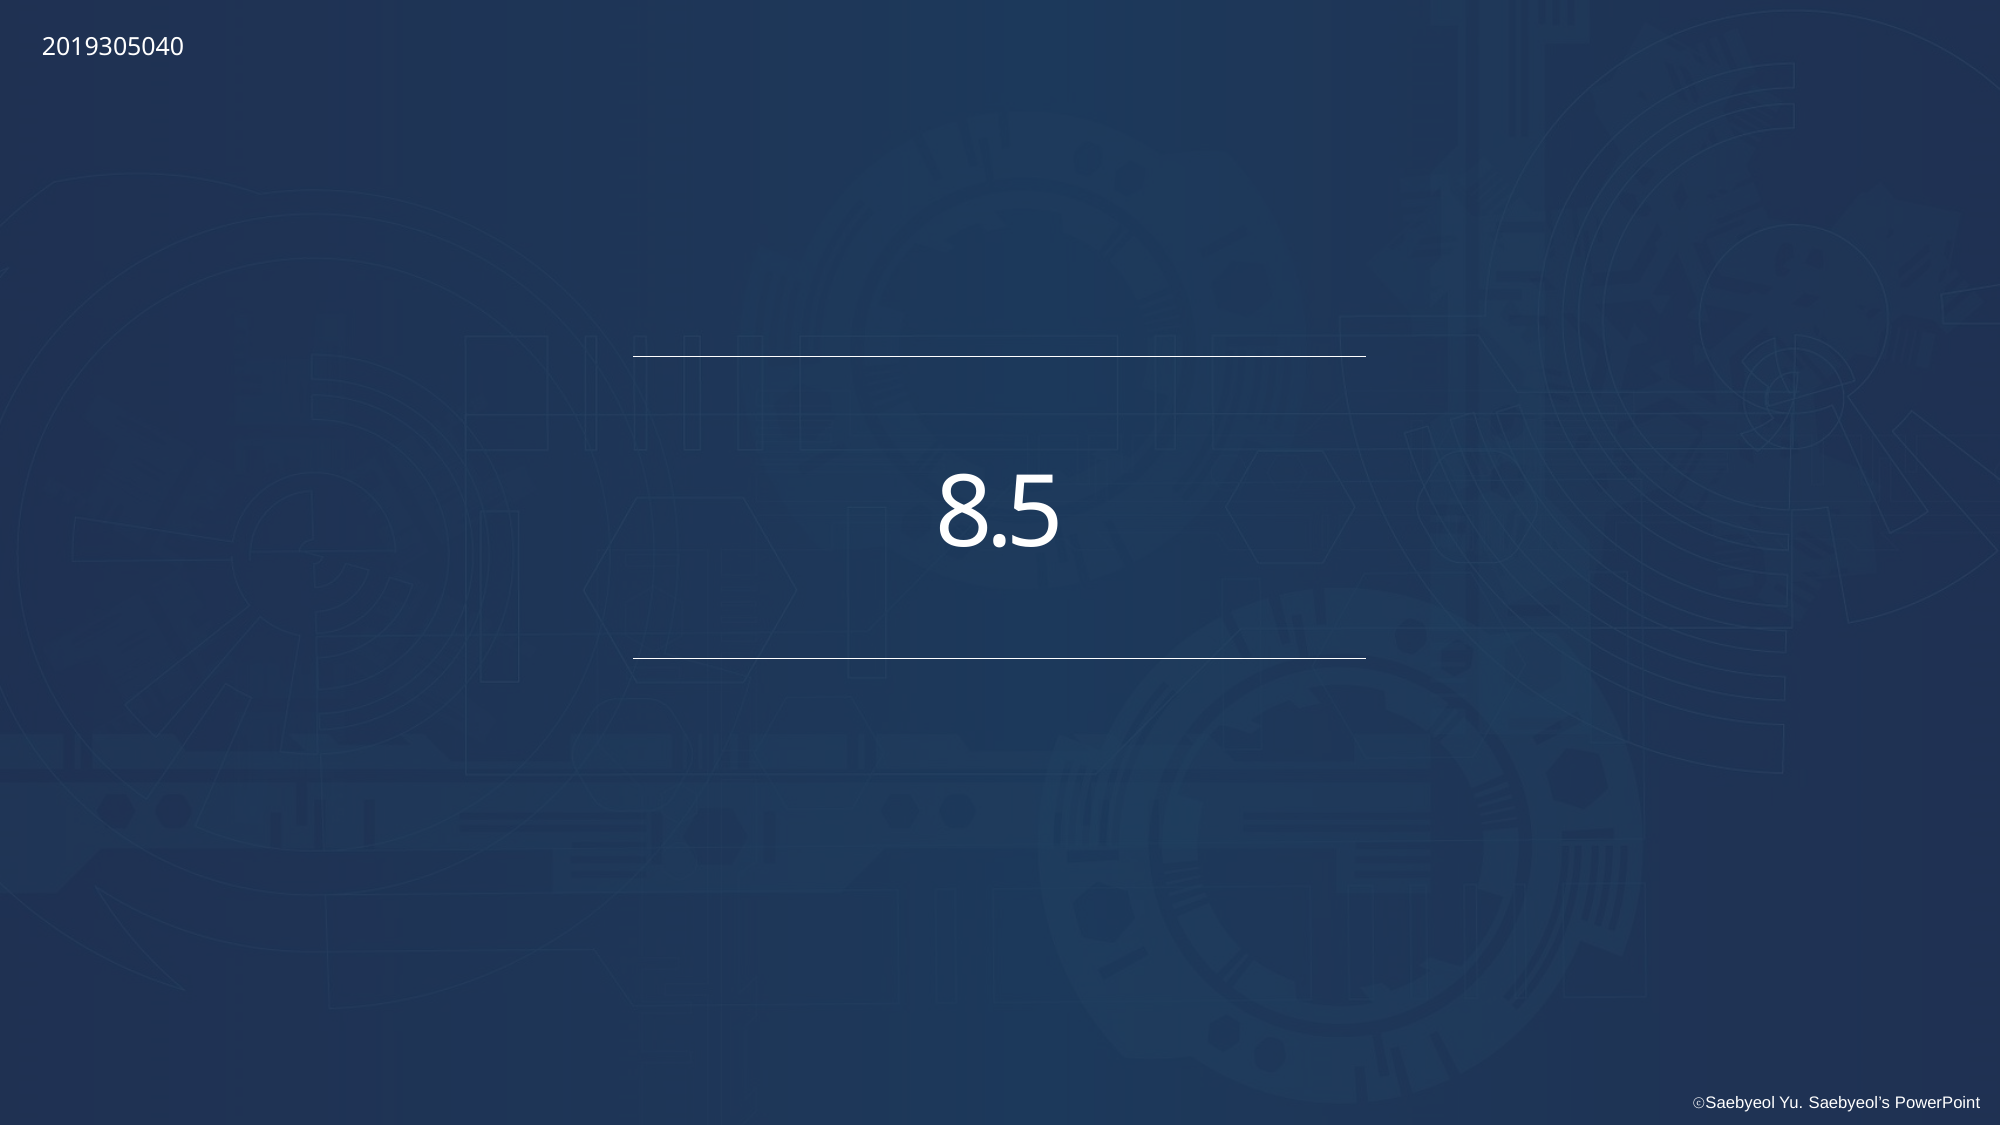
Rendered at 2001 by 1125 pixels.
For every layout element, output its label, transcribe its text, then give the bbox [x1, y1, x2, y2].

text_box 8.5 [920, 439, 1079, 574]
text_box 2019305040 [27, 23, 200, 68]
